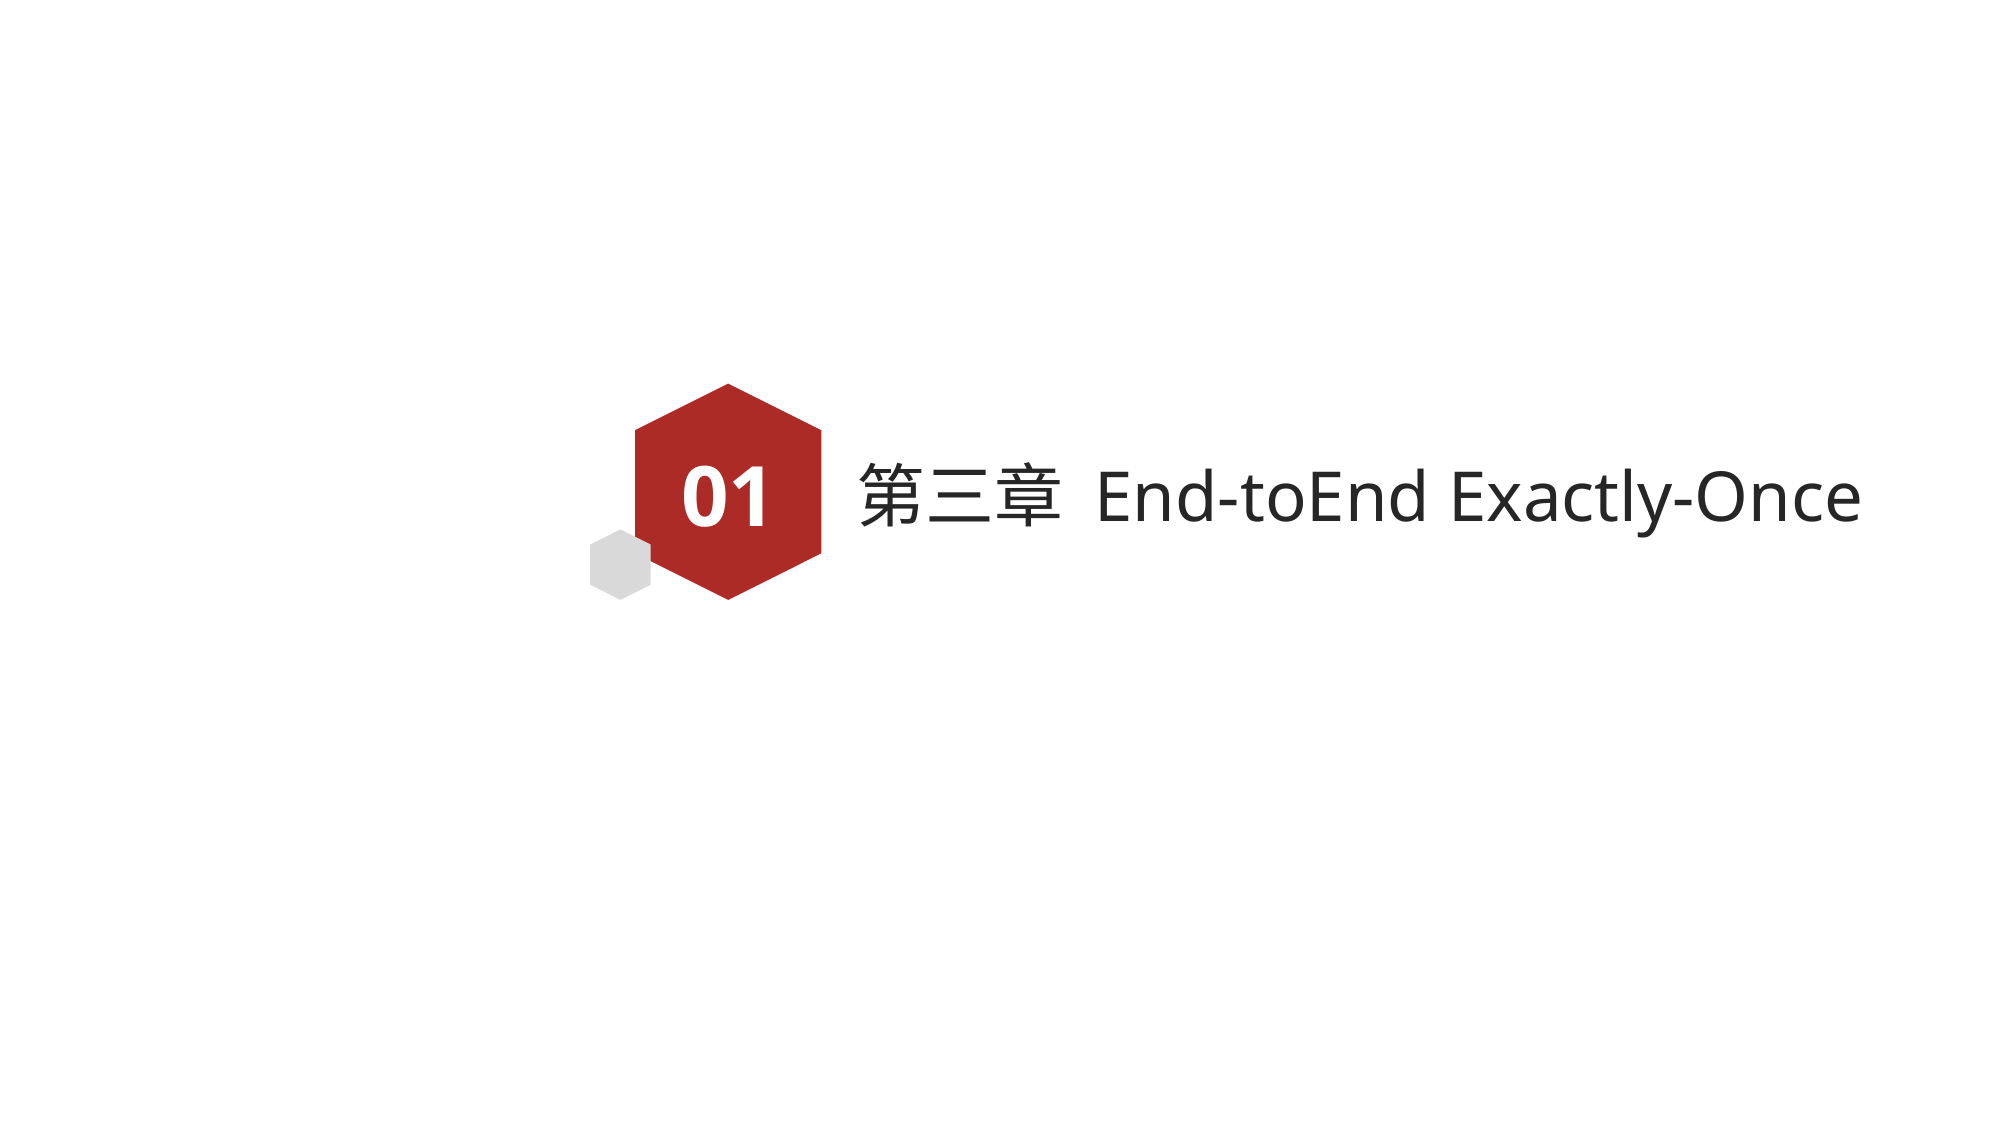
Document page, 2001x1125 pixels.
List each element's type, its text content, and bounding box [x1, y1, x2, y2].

title 第三章 End-toEnd Exactly-Once [842, 454, 2000, 545]
list 01 [636, 404, 822, 594]
